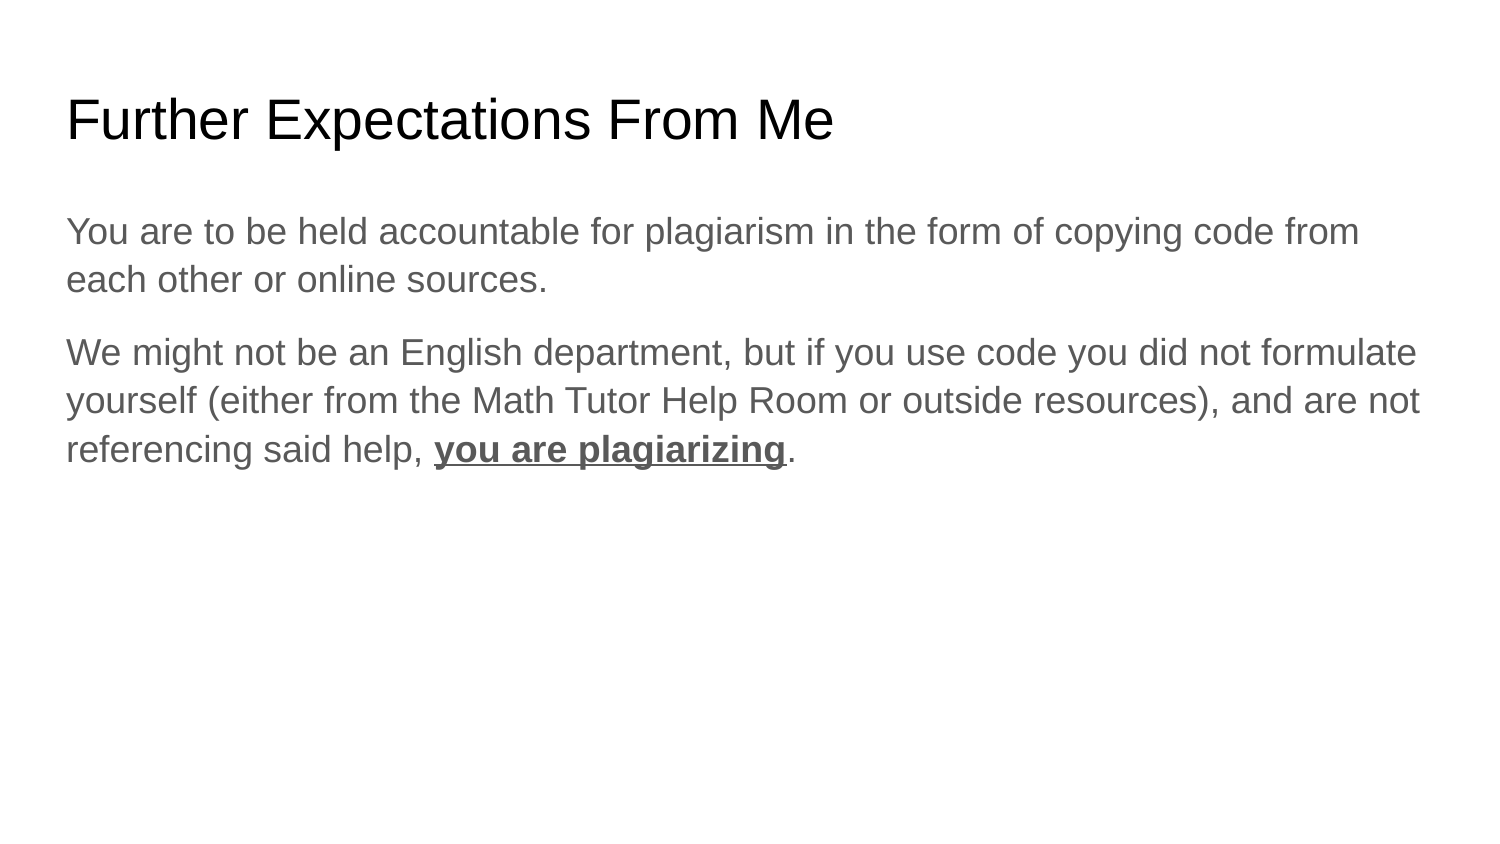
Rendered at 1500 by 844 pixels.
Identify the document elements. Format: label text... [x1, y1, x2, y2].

title Further Expectations From Me [51, 72, 1449, 167]
list You are to be held accountable for plagiarism in the form of copying code from each other or online sources. We might not be an English department, but if you use code you did not formulate yourself (either from the Math Tutor Help Room or outside resources), and are not referencing said help, you are plagiarizing. [51, 189, 1449, 750]
